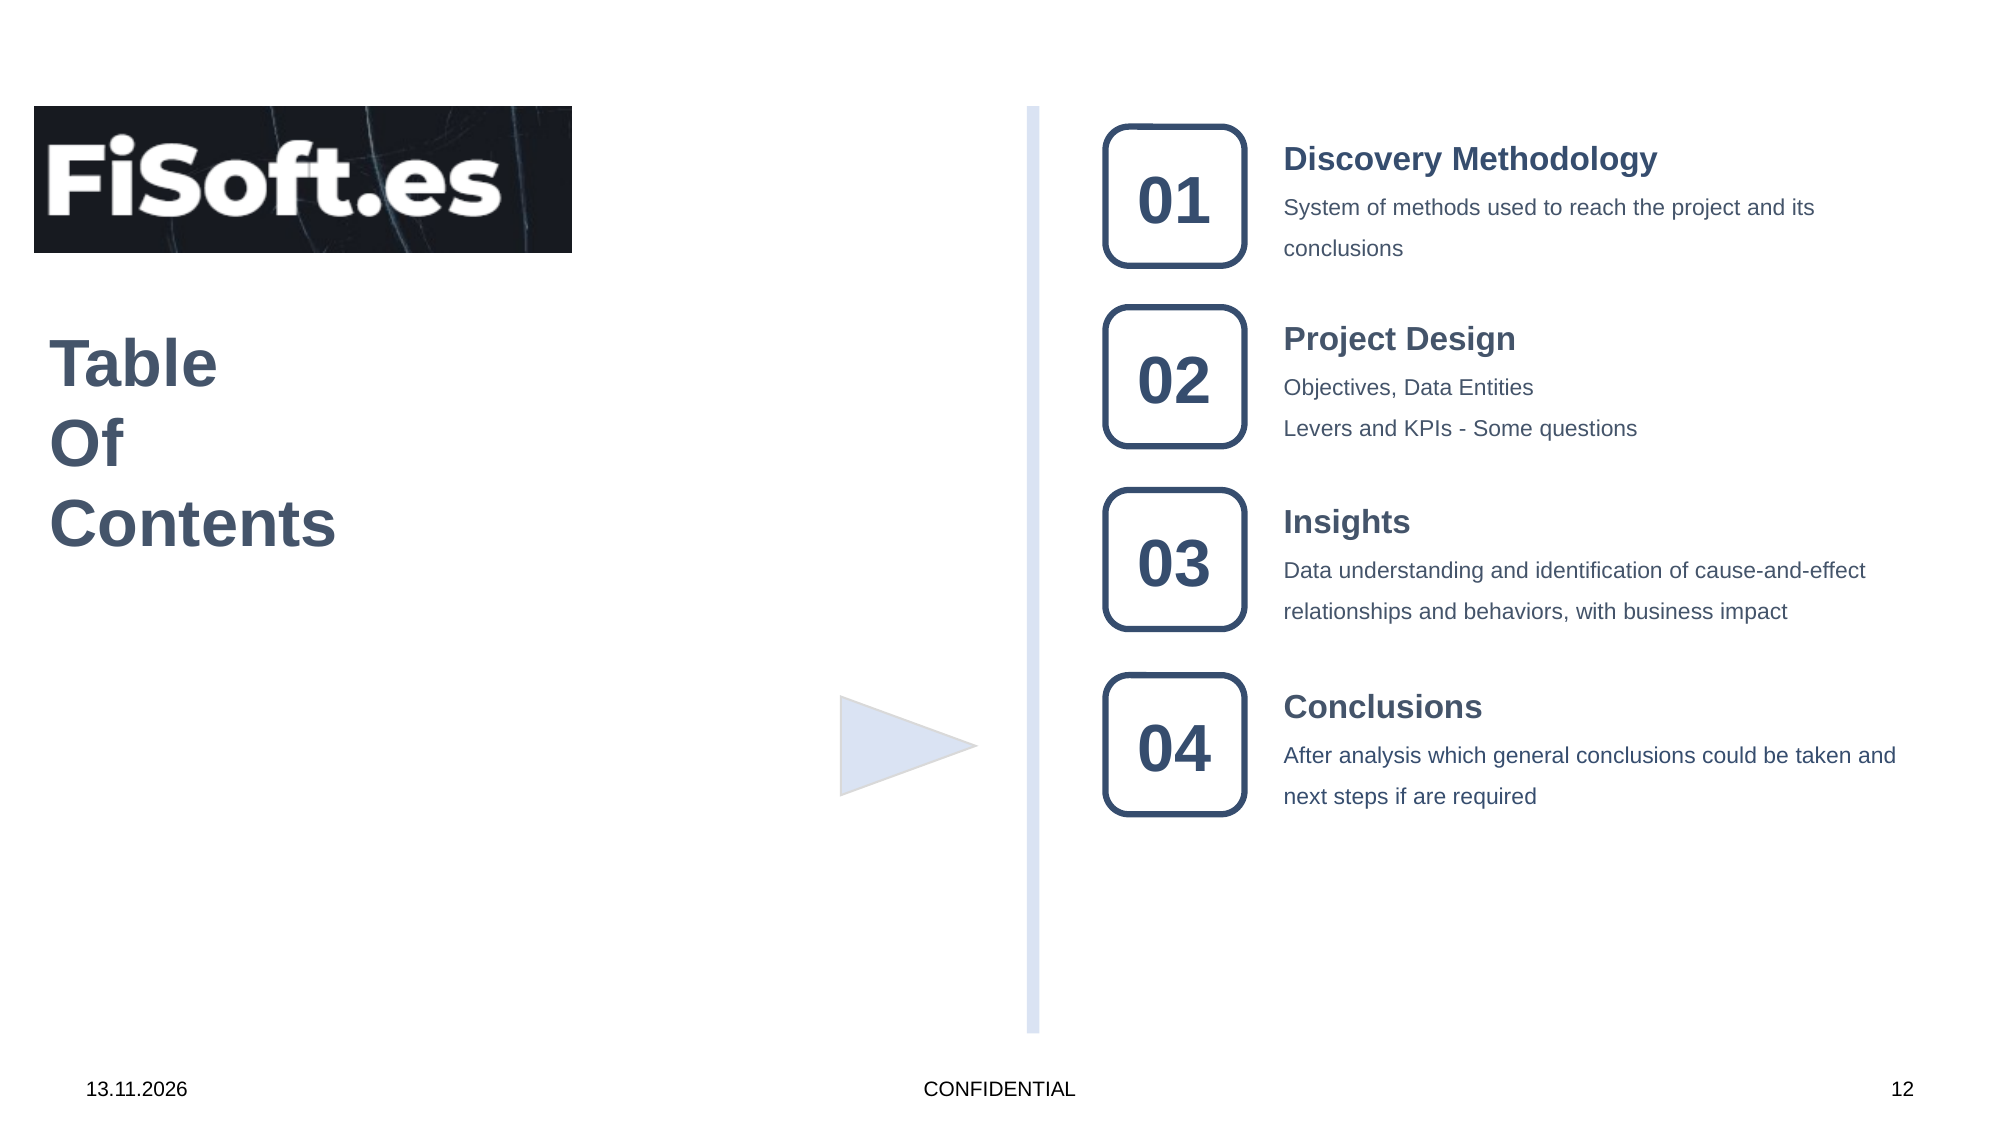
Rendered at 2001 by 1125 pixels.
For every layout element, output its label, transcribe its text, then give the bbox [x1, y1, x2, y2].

text_box [1115, 674, 1235, 678]
text_box Table Of Contents [34, 312, 655, 567]
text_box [1098, 129, 1924, 265]
text_box [1115, 306, 1235, 310]
text_box [1116, 125, 1234, 129]
text_box [1116, 488, 1233, 492]
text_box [1098, 492, 1924, 628]
picture [34, 106, 572, 254]
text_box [1098, 678, 1924, 813]
text_box [1104, 426, 1246, 448]
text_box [1098, 310, 1924, 426]
text_box [1026, 105, 1040, 1034]
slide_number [85, 1058, 536, 1119]
text_box [839, 695, 979, 797]
text_box CONFIDENTIAL [774, 1058, 1225, 1119]
text_box Objectives, Data Entities Levers and KPIs - Some questions [1268, 426, 1924, 449]
text_box 12 [1412, 1058, 1914, 1119]
